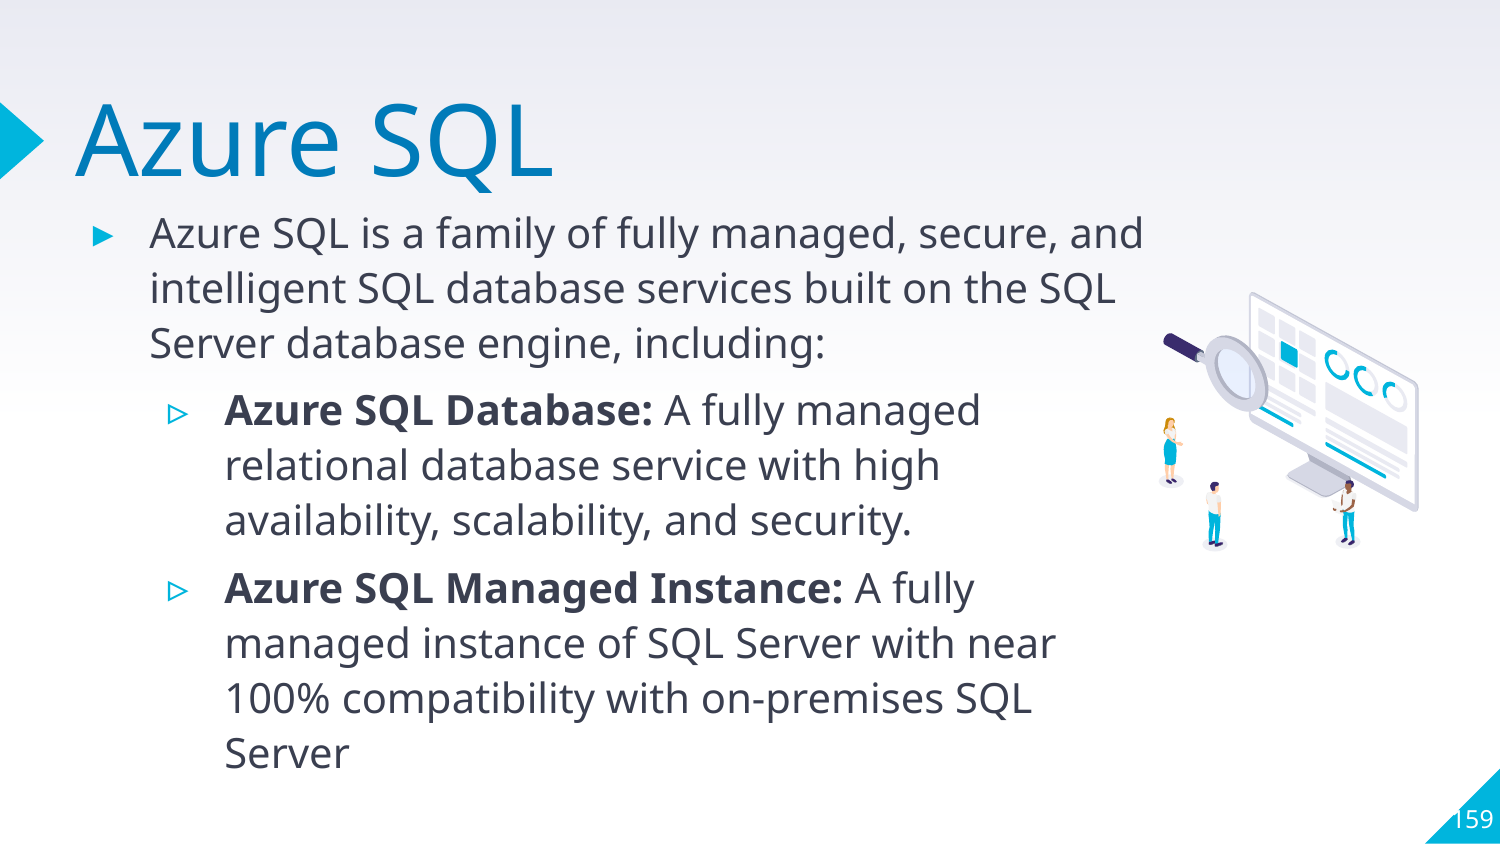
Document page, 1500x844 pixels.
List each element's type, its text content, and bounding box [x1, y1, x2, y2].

list Azure SQL is a family of fully managed, secure, and intelligent SQL database services built on the SQL Server database engine, including: Azure SQL Database: A fully managed relational database service with high availability, scalability, and security. Azure SQL Managed Instance: A fully managed instance of SQL Server with near 100% compatibility with on-premises SQL Server [74, 201, 1167, 761]
slide_number 159 [1418, 760, 1494, 838]
title Azure SQL [75, 99, 1321, 277]
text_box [1158, 291, 1420, 552]
